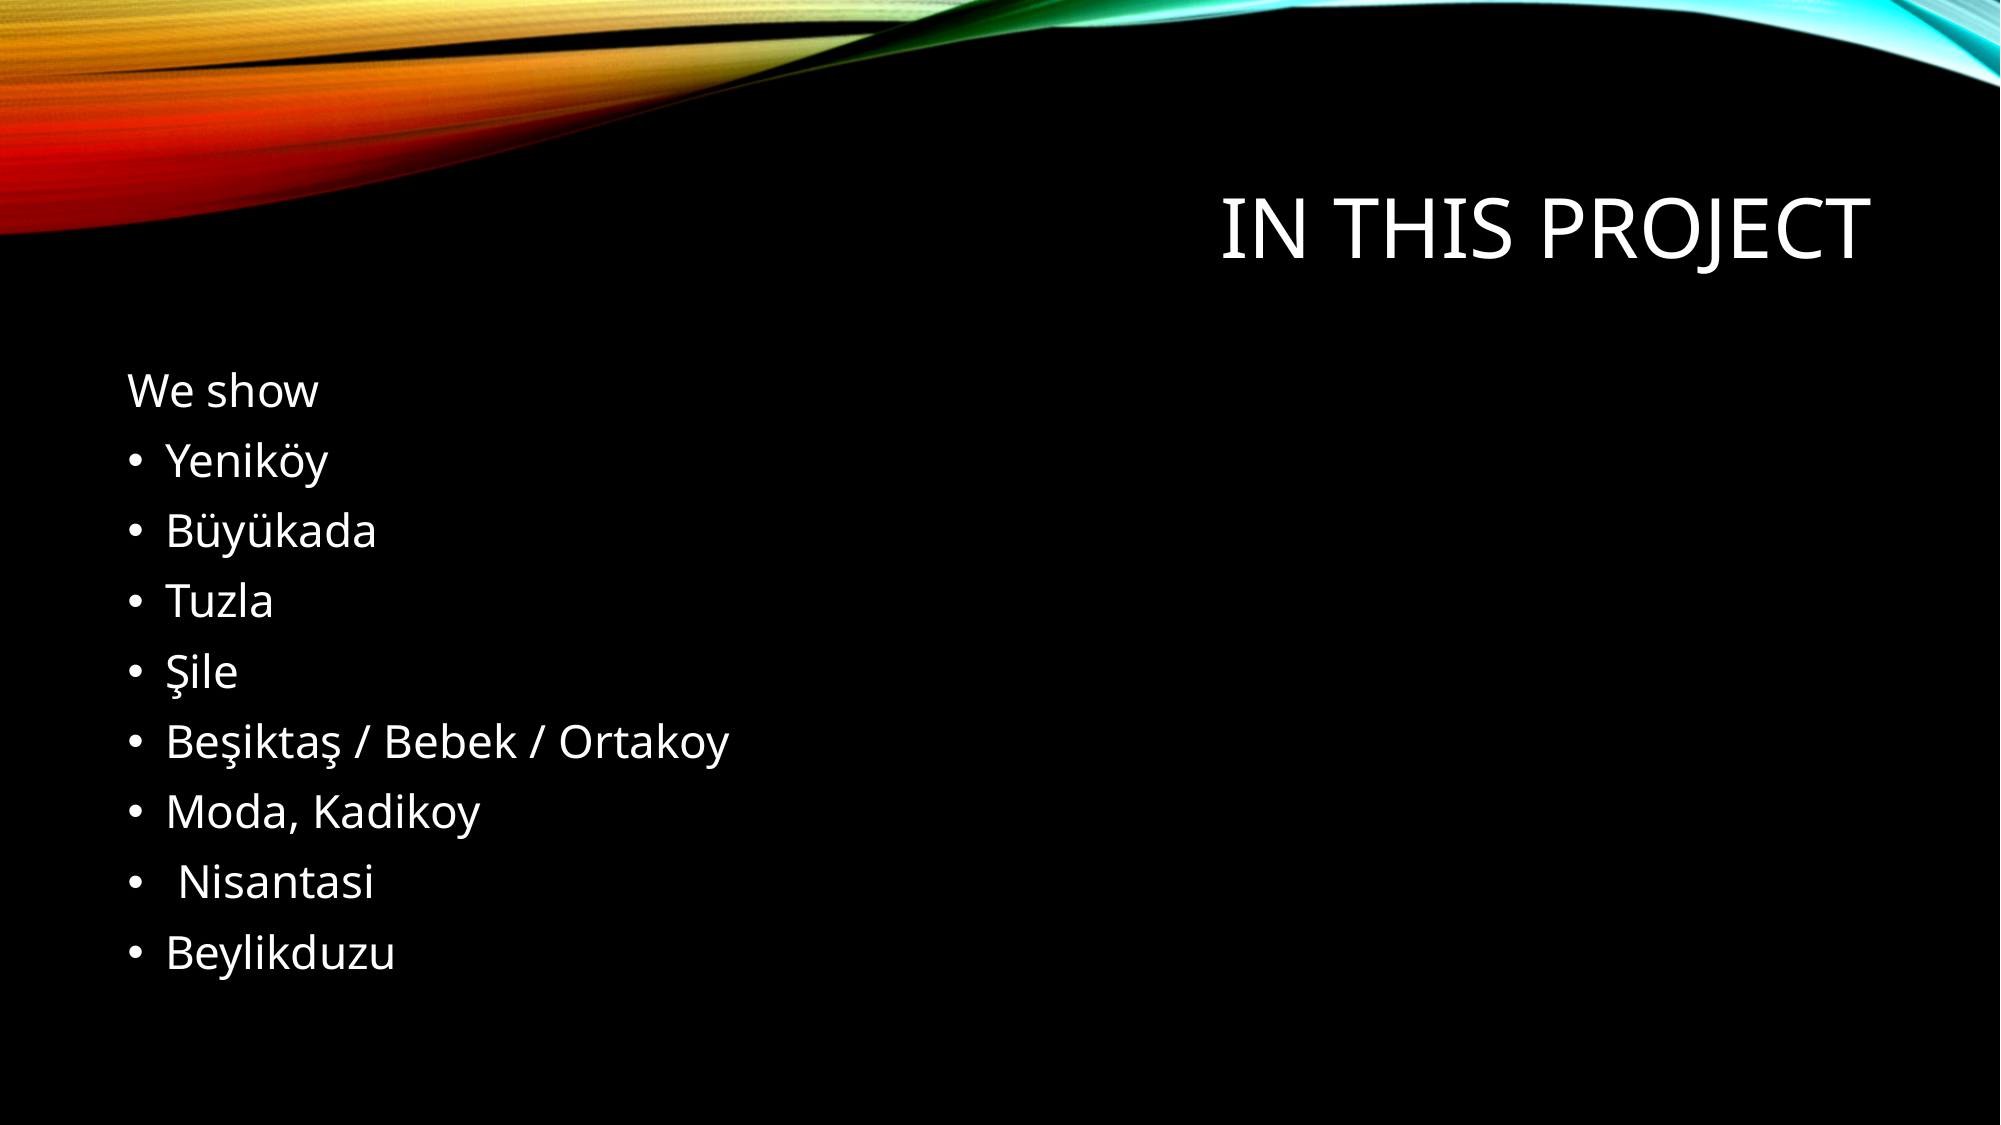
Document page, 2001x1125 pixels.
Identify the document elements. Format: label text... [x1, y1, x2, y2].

picture [0, 0, 2000, 237]
list We show Yeniköy Büyükada Tuzla Şile Beşiktaş / Bebek / Ortakoy Moda, Kadikoy Nisantasi Beylikduzu [112, 360, 1888, 1021]
title IN THIS PROJECT [474, 125, 1888, 338]
